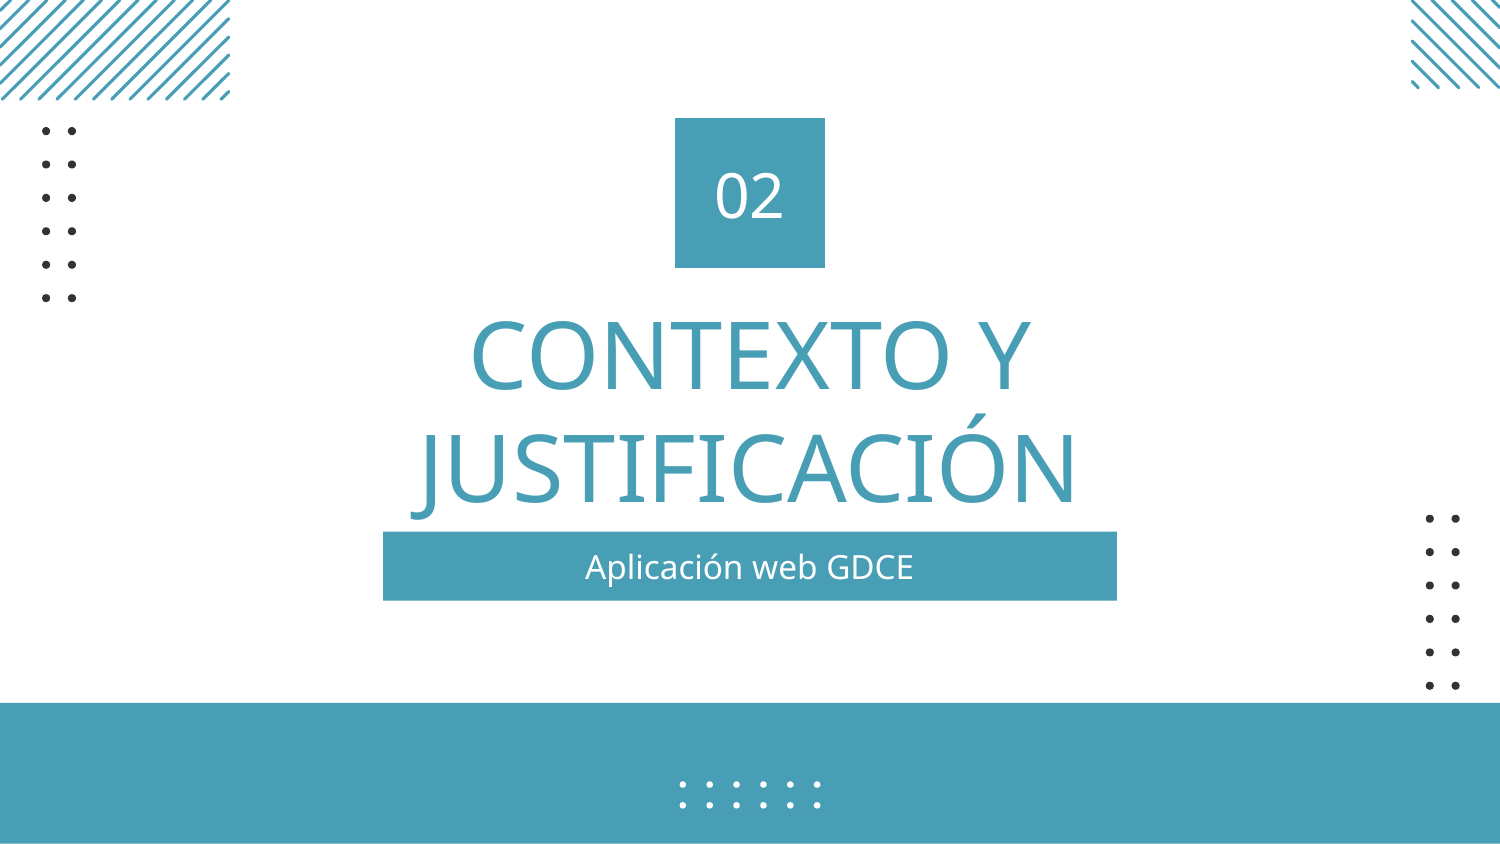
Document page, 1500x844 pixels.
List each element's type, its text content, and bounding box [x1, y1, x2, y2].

title CONTEXTO Y JUSTIFICACIÓN [213, 303, 1287, 514]
subtitle Aplicación web GDCE [383, 531, 1117, 601]
title 02 [675, 118, 825, 268]
